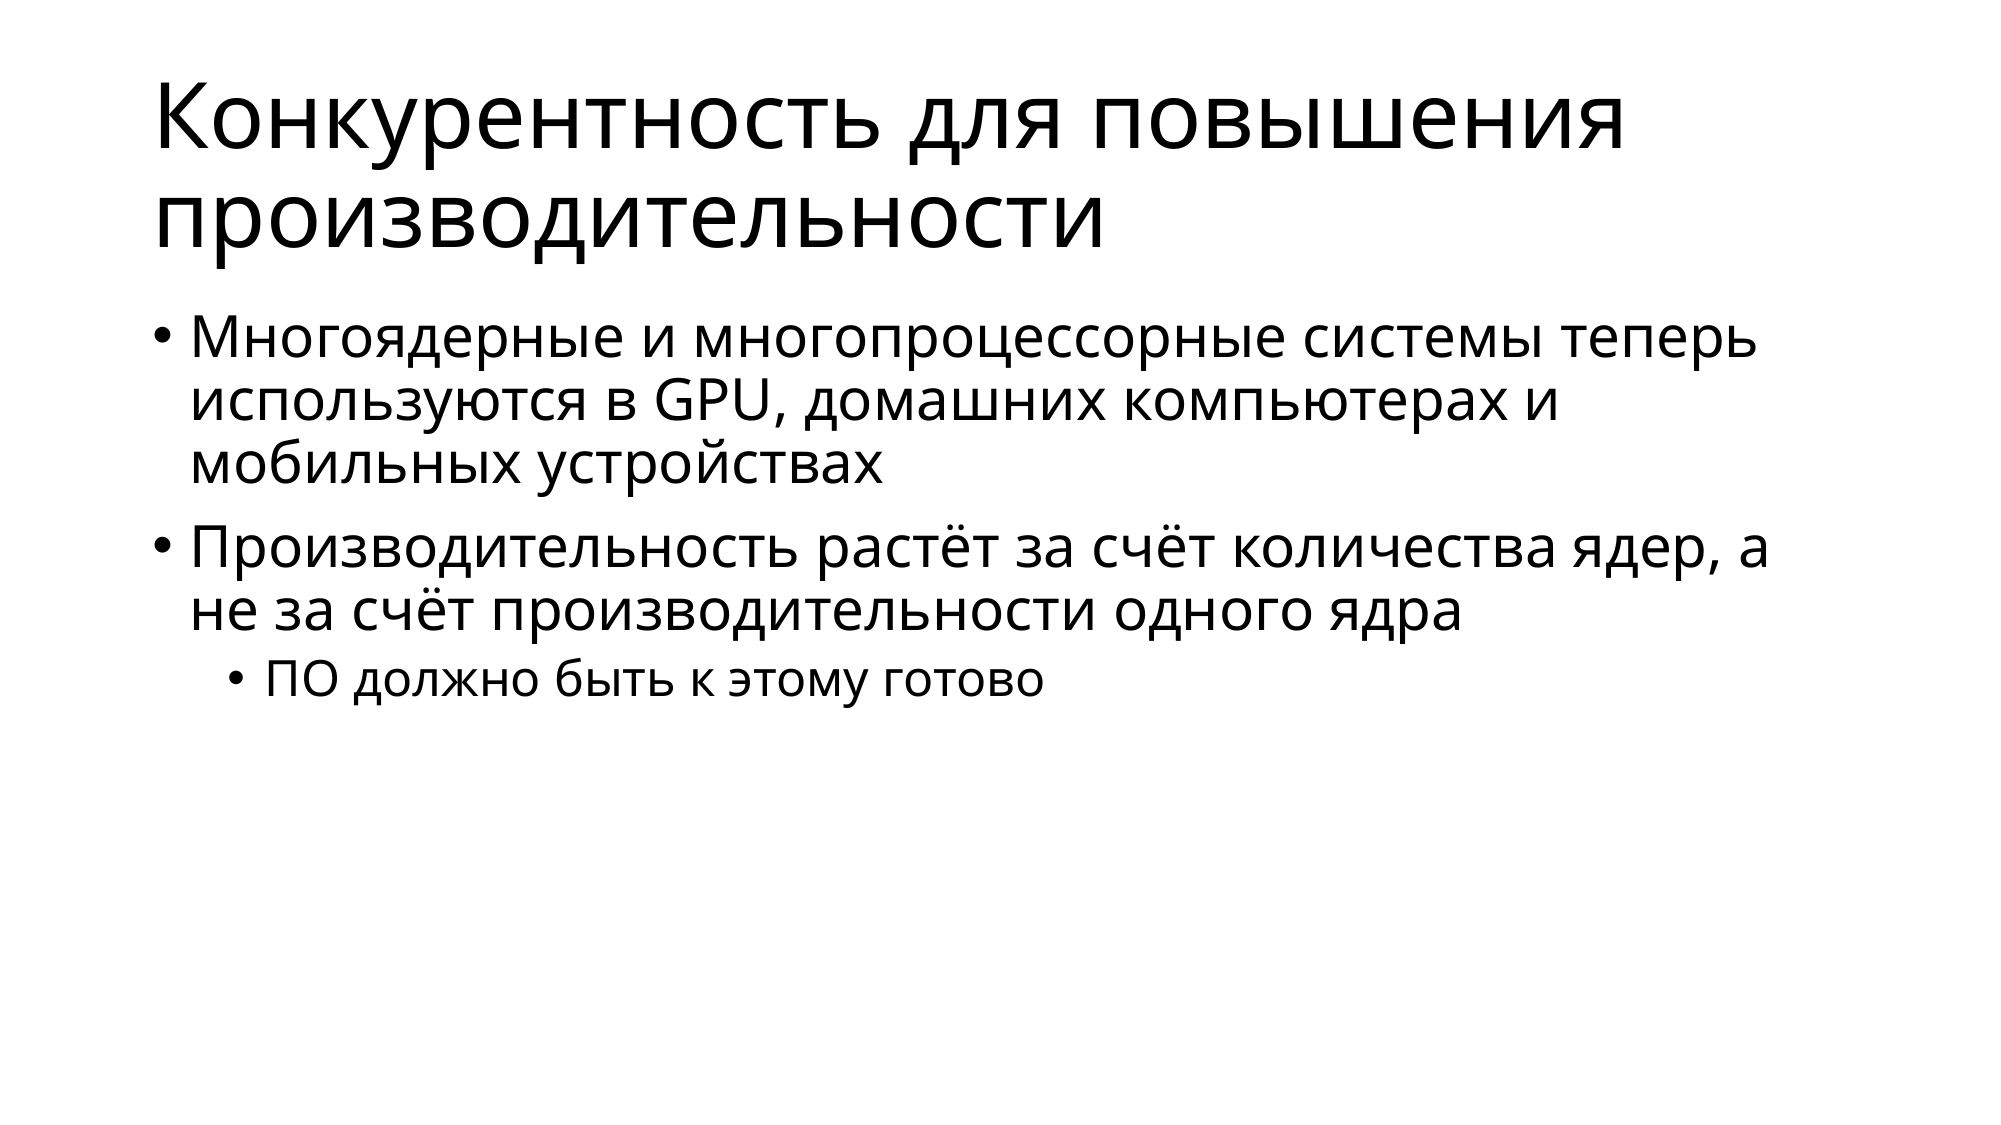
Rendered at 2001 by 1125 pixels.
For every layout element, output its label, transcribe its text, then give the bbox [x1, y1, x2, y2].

title Конкурентность для повышения производительности [137, 59, 1863, 278]
list Многоядерные и многопроцессорные системы теперь используются в GPU, домашних компьютерах и мобильных устройствах Производительность растёт за счёт количества ядер, а не за счёт производительности одного ядра ПО должно быть к этому готово [137, 299, 1863, 1014]
